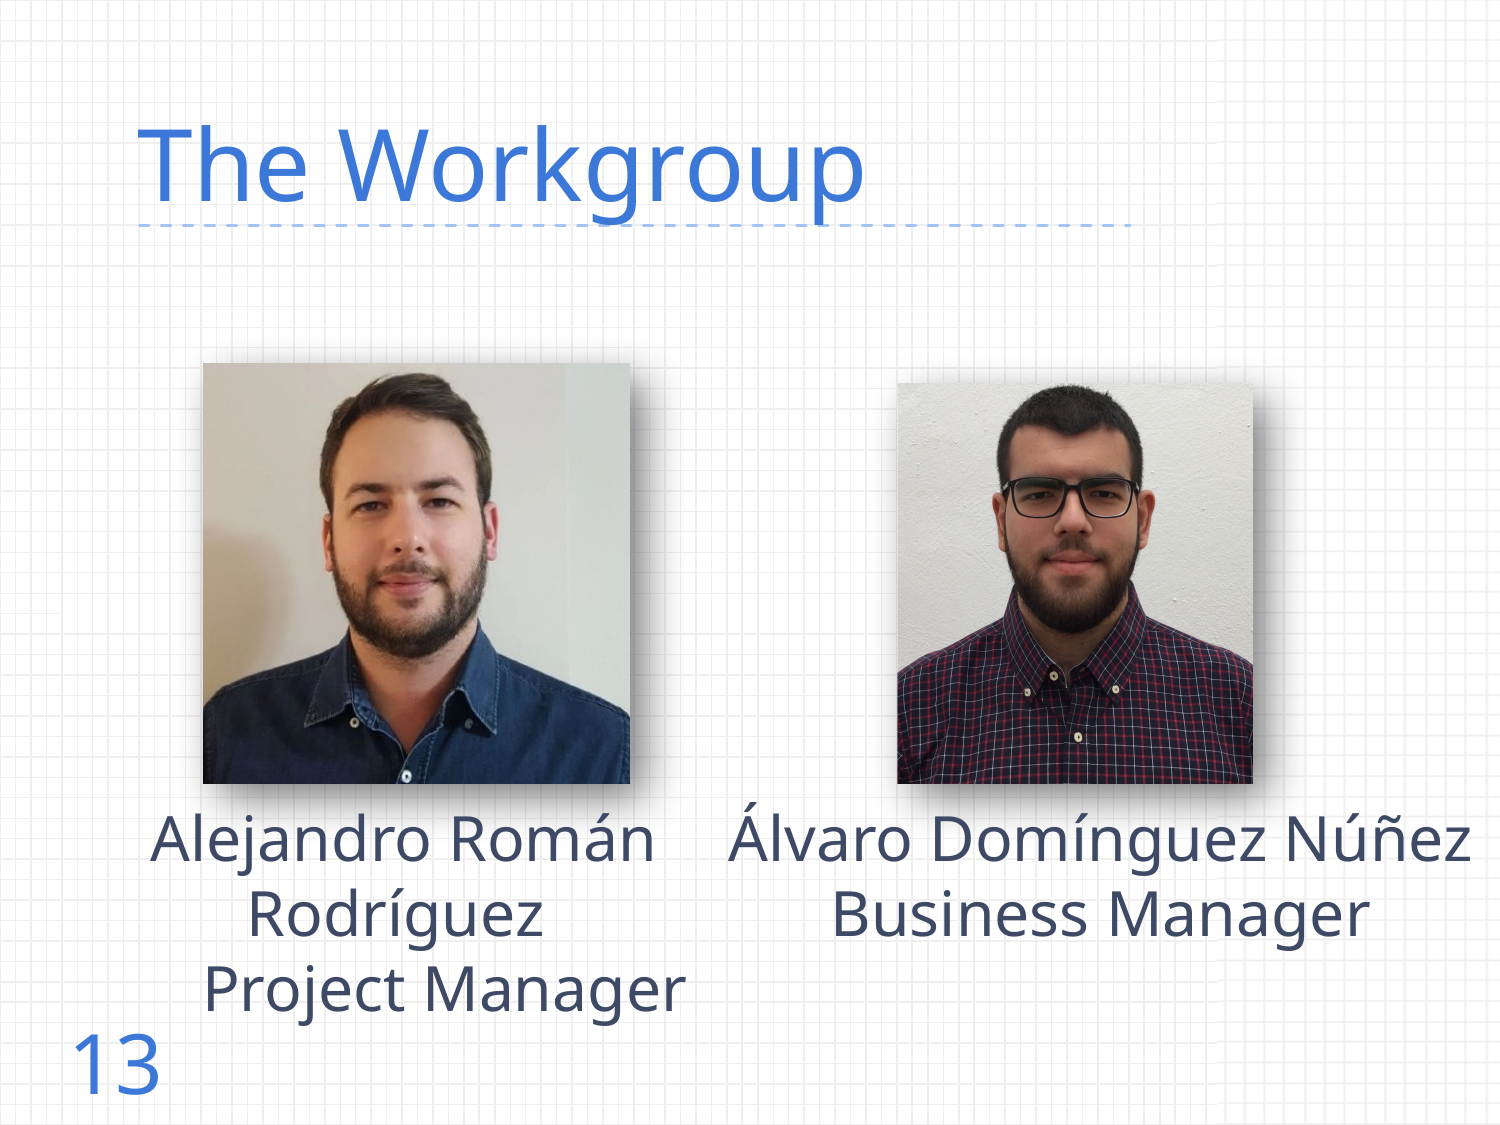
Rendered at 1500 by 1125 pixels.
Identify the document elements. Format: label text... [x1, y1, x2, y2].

text_box Álvaro Domínguez Núñez Business Manager [670, 783, 1212, 1001]
title The Workgroup [122, 49, 1130, 237]
text_box 13 [53, 997, 183, 1125]
picture [203, 363, 631, 784]
text_box Alejandro Román Rodríguez Project Manager [0, 783, 824, 976]
picture [897, 0, 1500, 1125]
